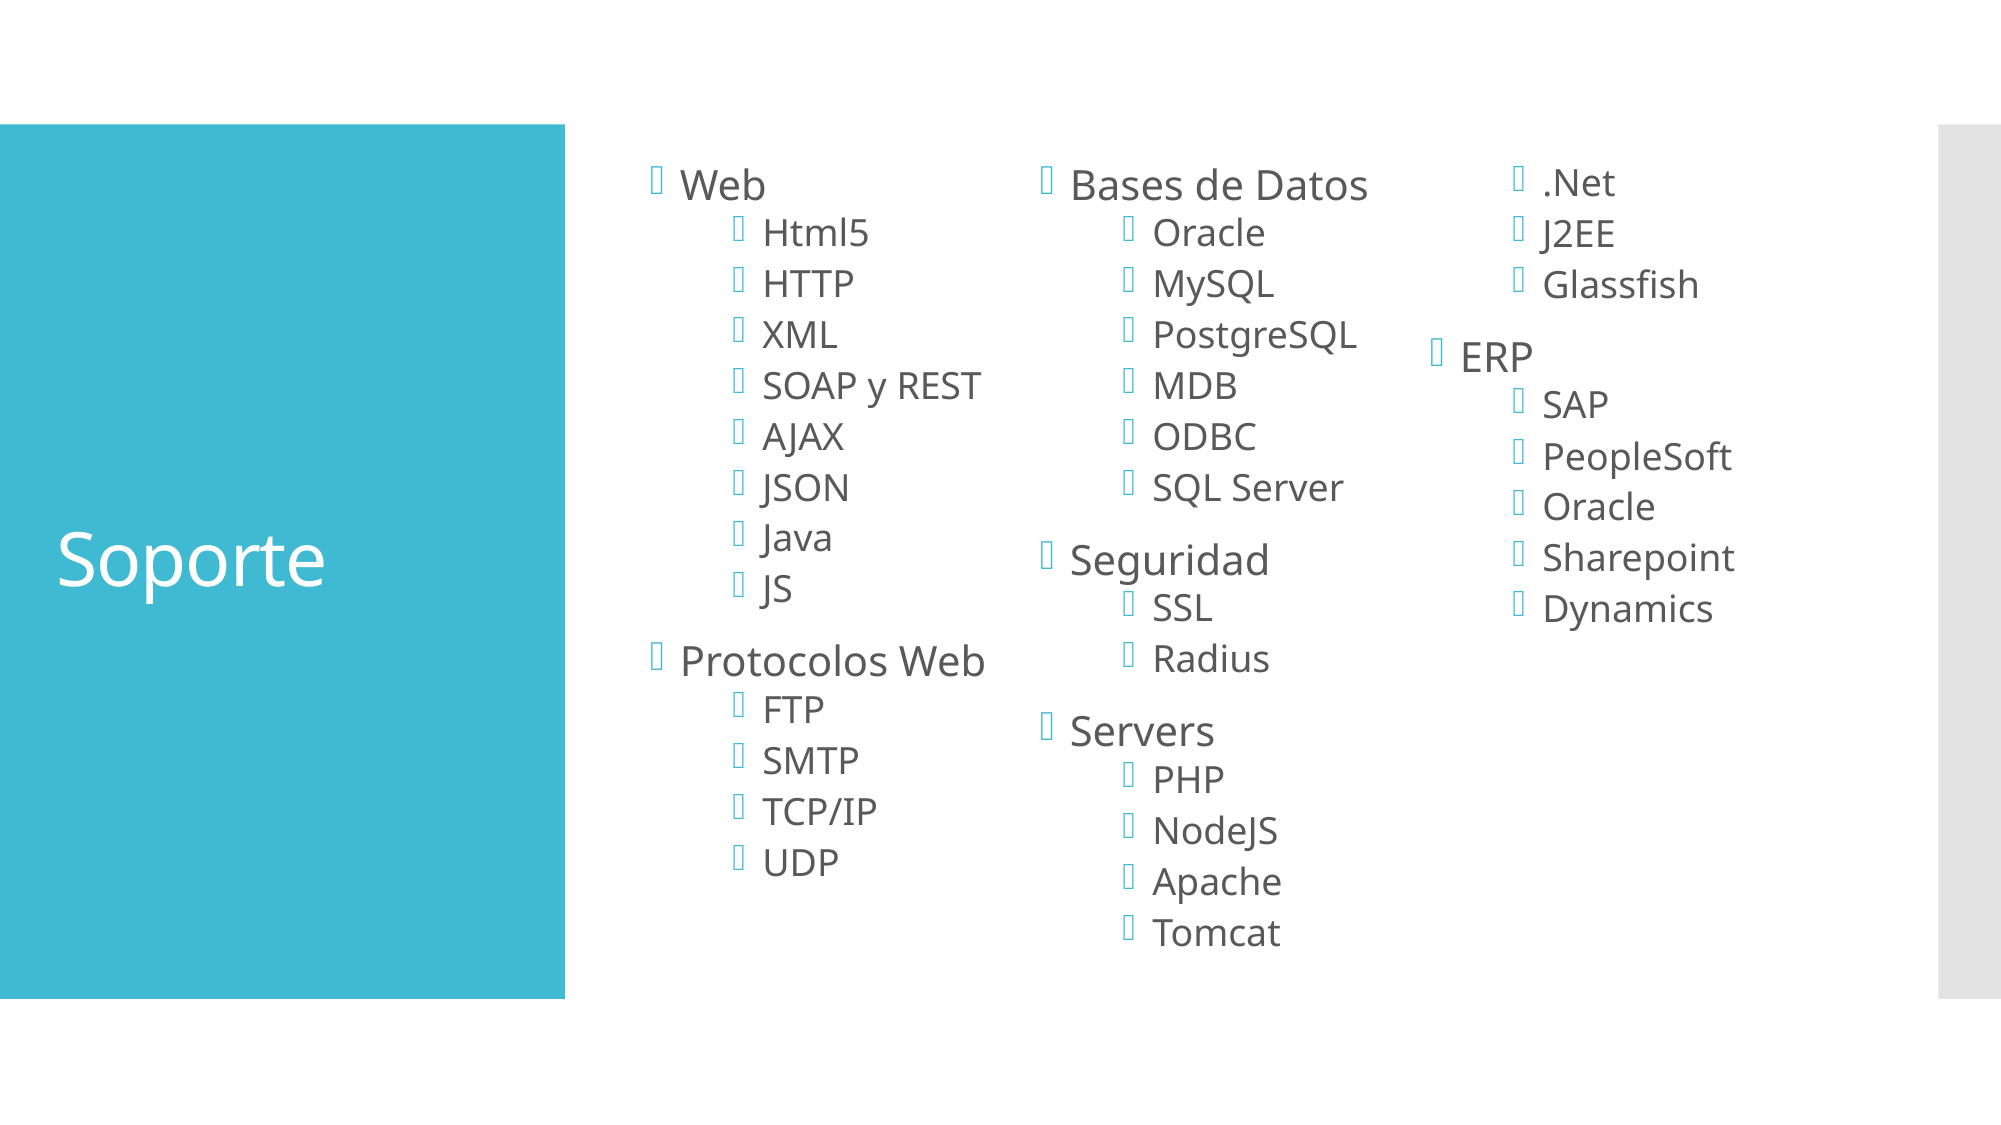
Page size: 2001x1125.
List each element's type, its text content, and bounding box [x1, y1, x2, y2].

list Web Html5 HTTP XML SOAP y REST AJAX JSON Java JS Protocolos Web FTP SMTP TCP/IP UDP Bases de Datos Oracle MySQL PostgreSQL MDB ODBC SQL Server Seguridad SSL Radius Servers PHP NodeJS Apache Tomcat .Net J2EE Glassfish ERP SAP PeopleSoft Oracle Sharepoint Dynamics [634, 141, 1835, 982]
title Soporte [41, 184, 525, 940]
